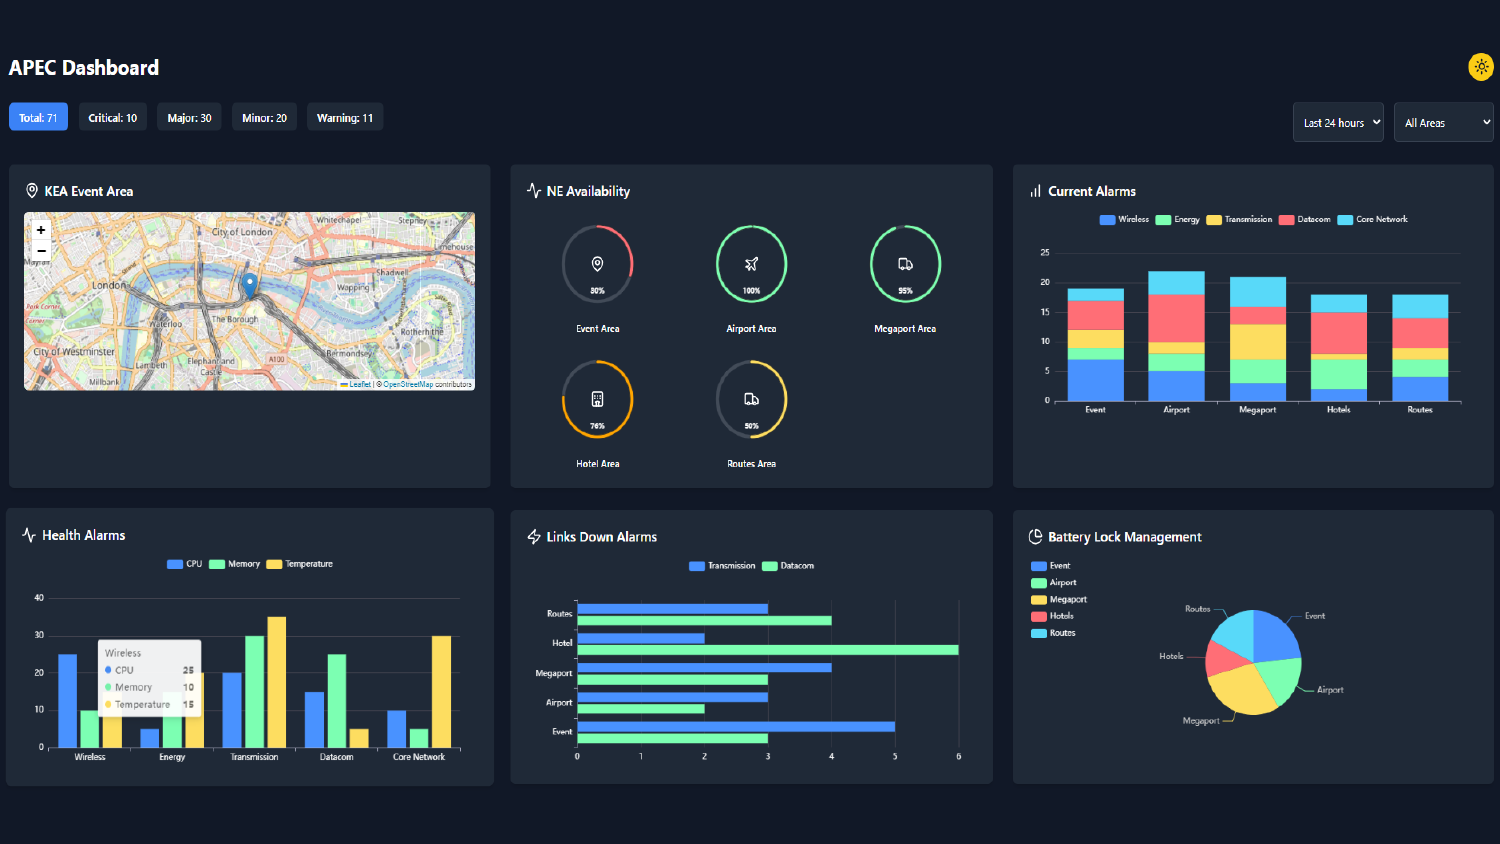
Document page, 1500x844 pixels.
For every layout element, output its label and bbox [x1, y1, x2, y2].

picture [0, 48, 1500, 796]
